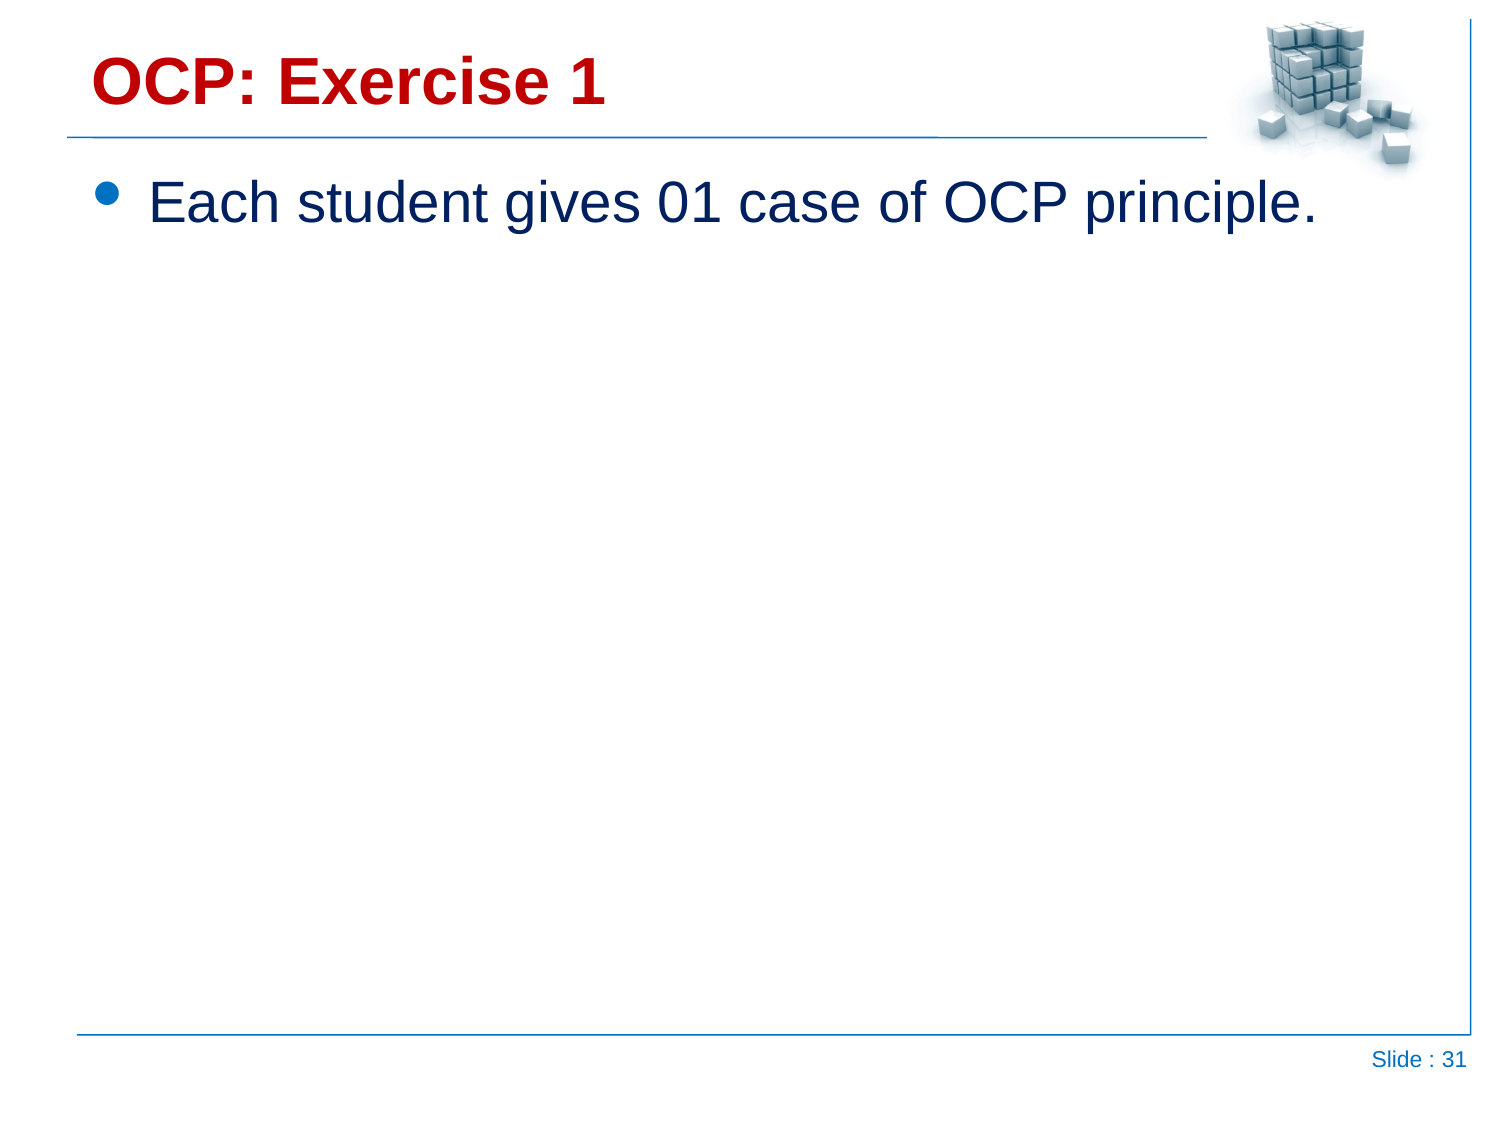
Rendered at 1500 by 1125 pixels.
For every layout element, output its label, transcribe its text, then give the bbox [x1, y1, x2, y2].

picture [1207, 0, 1461, 191]
title OCP: Exercise 1 [76, 19, 1260, 125]
list Each student gives 01 case of OCP principle. [76, 156, 1427, 1007]
